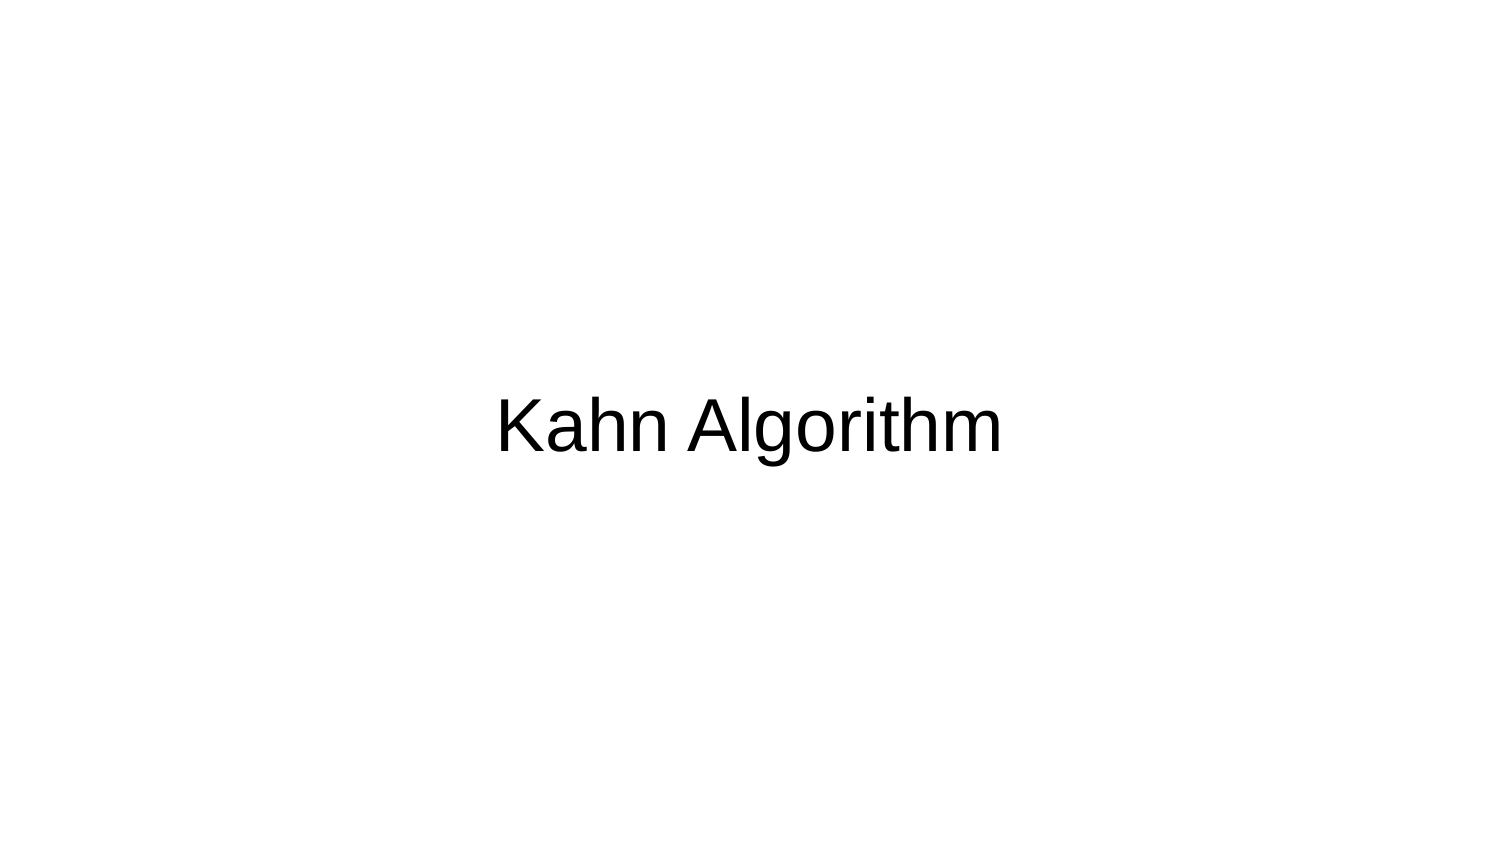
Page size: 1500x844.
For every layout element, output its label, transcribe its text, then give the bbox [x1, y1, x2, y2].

title Kahn Algorithm [51, 352, 1449, 491]
